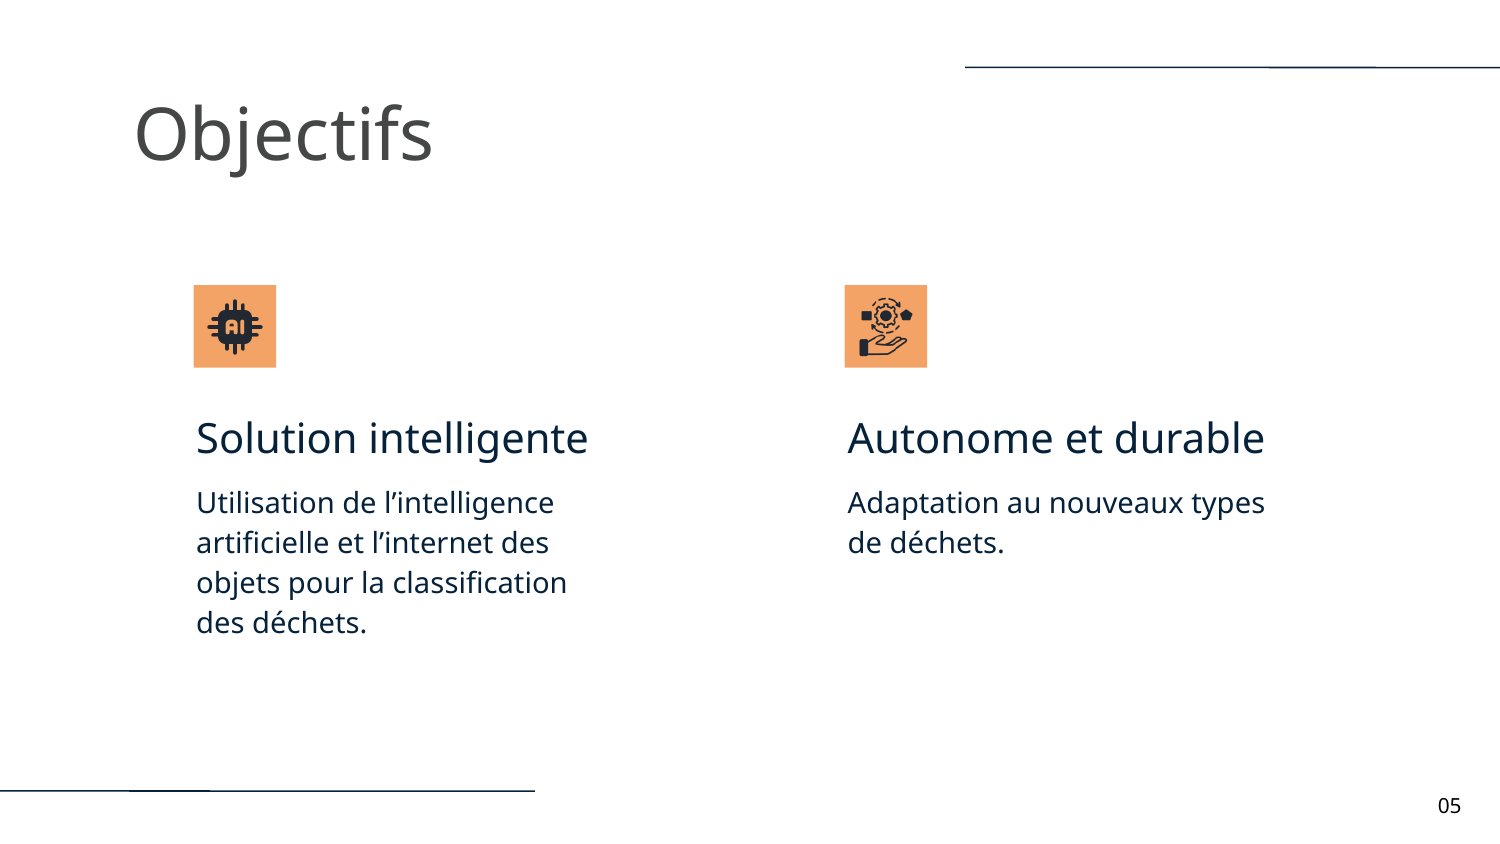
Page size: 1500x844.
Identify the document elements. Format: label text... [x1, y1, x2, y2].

text_box Utilisation de l’intelligence artificielle et l’internet des objets pour la classification des déchets. [181, 477, 633, 630]
text_box 05 [1423, 785, 1477, 826]
text_box [193, 285, 277, 368]
picture [204, 296, 266, 357]
text_box [844, 285, 928, 368]
text_box Objectifs [118, 72, 1382, 167]
picture [855, 296, 916, 357]
text_box Solution intelligente [181, 384, 633, 477]
text_box Autonome et durable [832, 384, 1284, 477]
text_box Adaptation au nouveaux types de déchets. [832, 477, 1284, 630]
